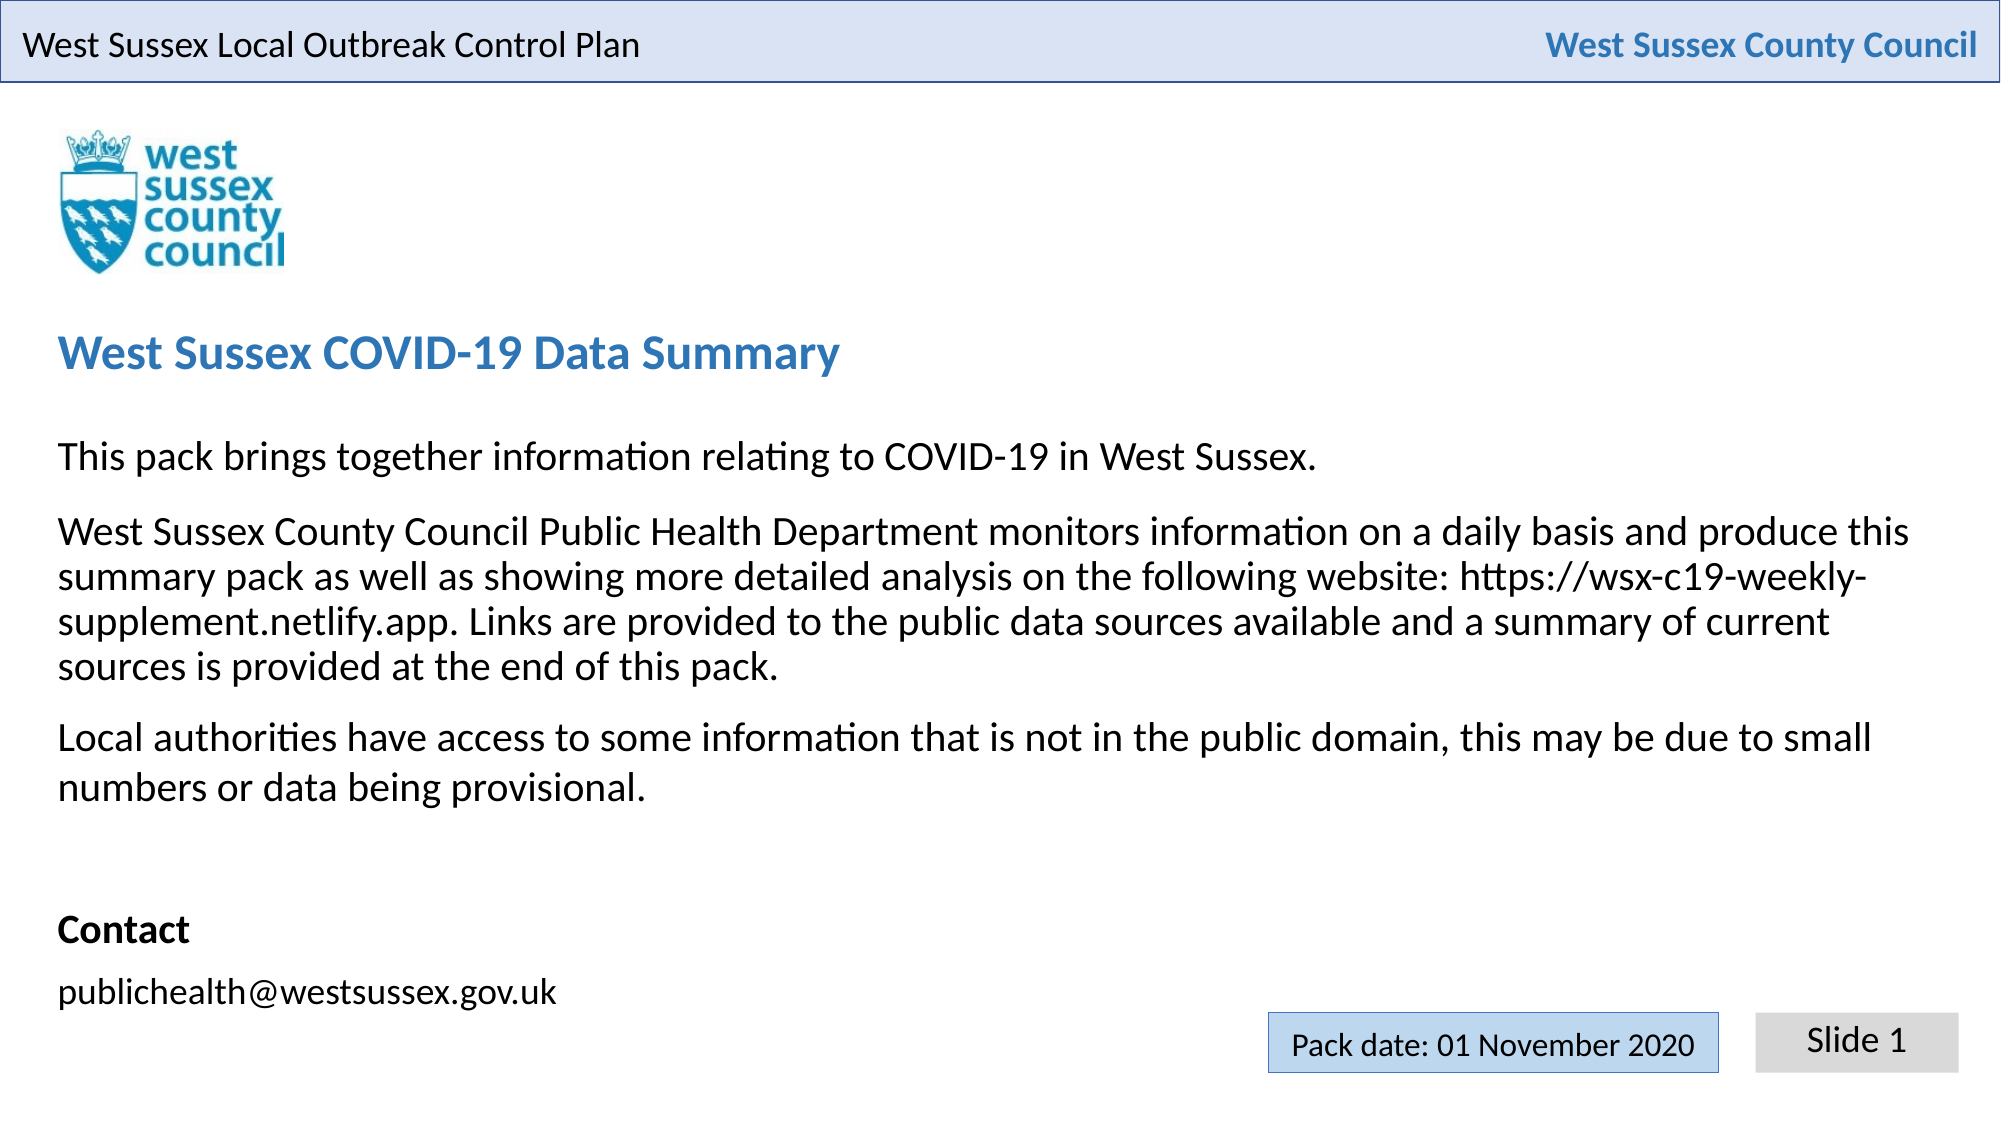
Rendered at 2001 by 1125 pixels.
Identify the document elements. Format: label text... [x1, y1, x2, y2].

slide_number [1268, 1012, 1719, 1073]
list West Sussex COVID-19 Data Summary [42, 318, 1128, 394]
list publichealth@westsussex.gov.uk [42, 964, 603, 1020]
list Slide 1 [1755, 1012, 1959, 1073]
list This pack brings together information relating to COVID-19 in West Sussex. West Sussex County Council Public Health Department monitors information on a daily basis and produce this summary pack as well as showing more detailed analysis on the following website: https://wsx-c19-weekly-supplement.netlify.app. Links are provided to the public data sources available and a summary of current sources is provided at the end of this pack. Local authorities have access to some information that is not in the public domain, this may be due to small numbers or data being provisional. [42, 427, 1928, 817]
picture [59, 129, 284, 276]
list Contact [42, 900, 496, 964]
